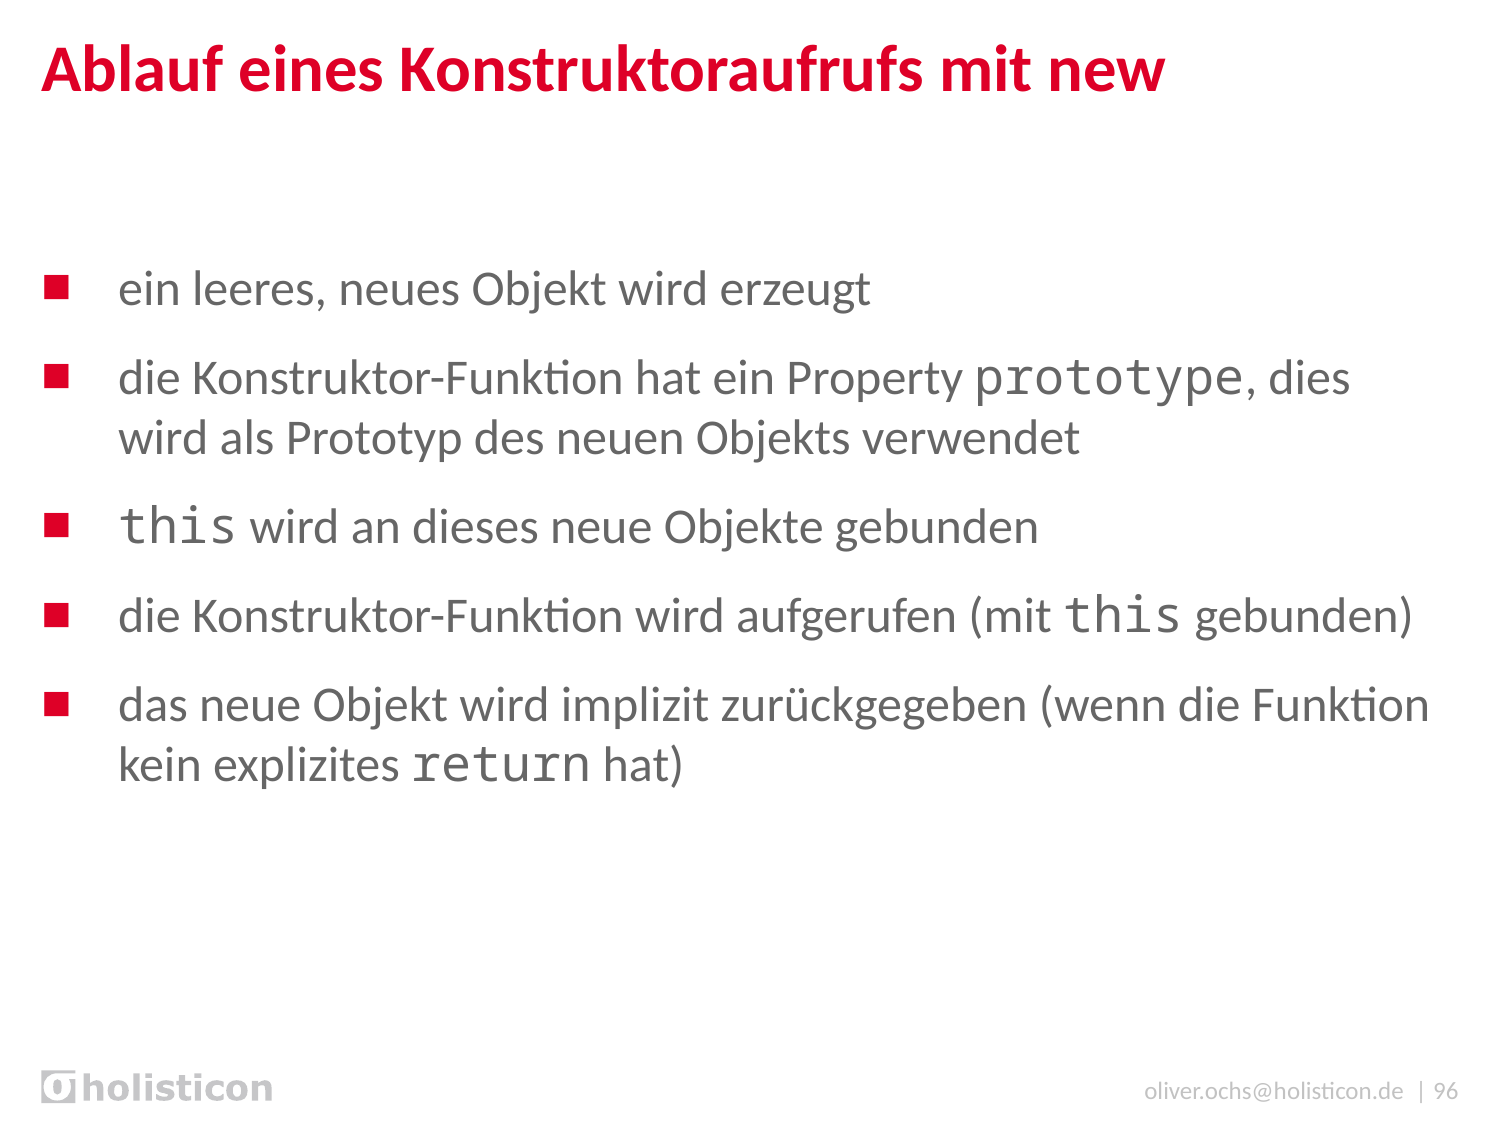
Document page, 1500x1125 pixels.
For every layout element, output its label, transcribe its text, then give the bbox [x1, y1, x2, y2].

title Ablauf eines Konstruktoraufrufs mit new [41, 24, 1436, 188]
list ein leeres, neues Objekt wird erzeugt die Konstruktor-Funktion hat ein Property prototype, dies wird als Prototyp des neuen Objekts verwendet this wird an dieses neue Objekte gebunden die Konstruktor-Funktion wird aufgerufen (mit this gebunden) das neue Objekt wird implizit zurückgegeben (wenn die Funktion kein explizites return hat) [41, 255, 1436, 973]
